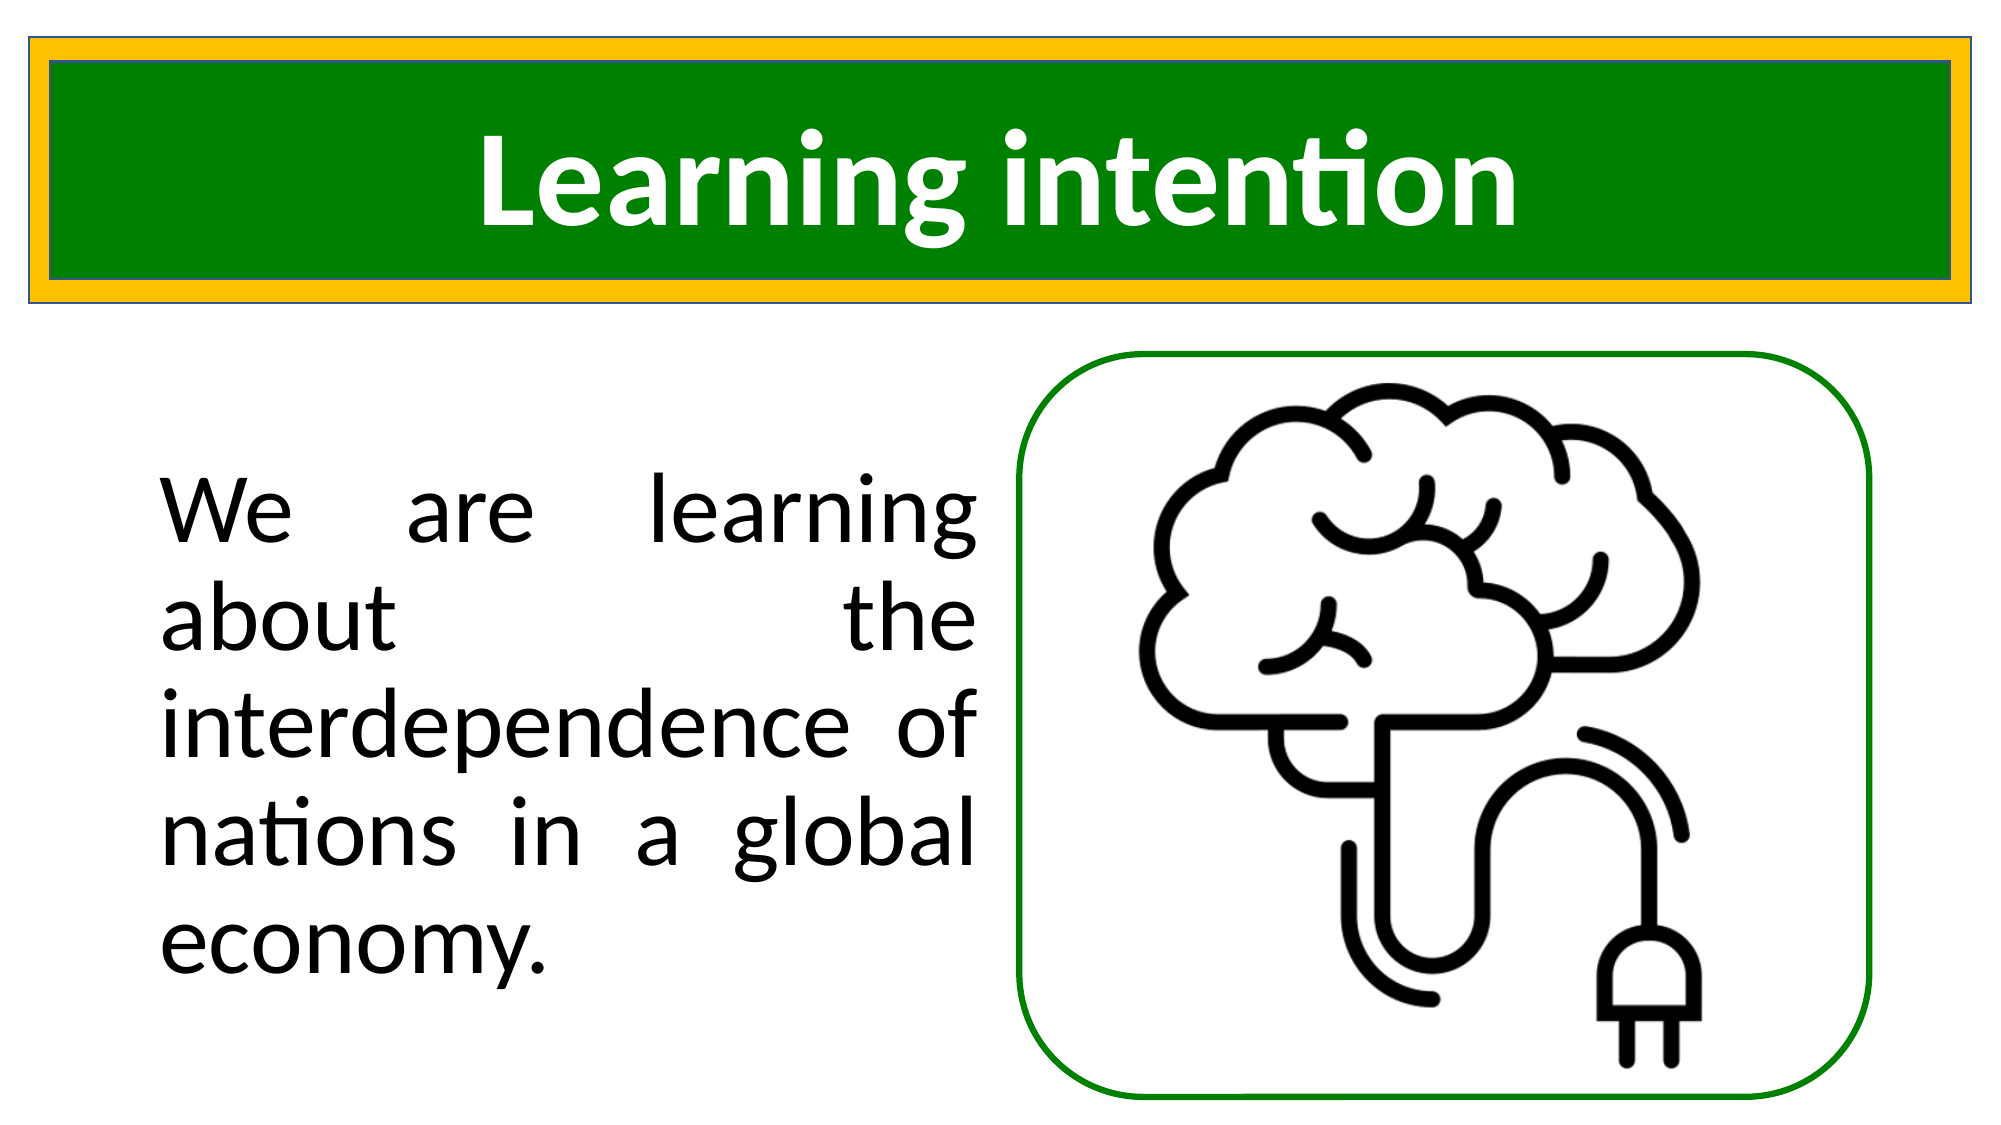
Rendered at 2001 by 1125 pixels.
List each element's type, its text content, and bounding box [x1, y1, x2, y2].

text_box Learning intention [49, 60, 1951, 280]
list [1019, 354, 1870, 1097]
list We are learning about the interdependence of nations in a global economy. [144, 351, 995, 1100]
text_box [28, 36, 1972, 304]
